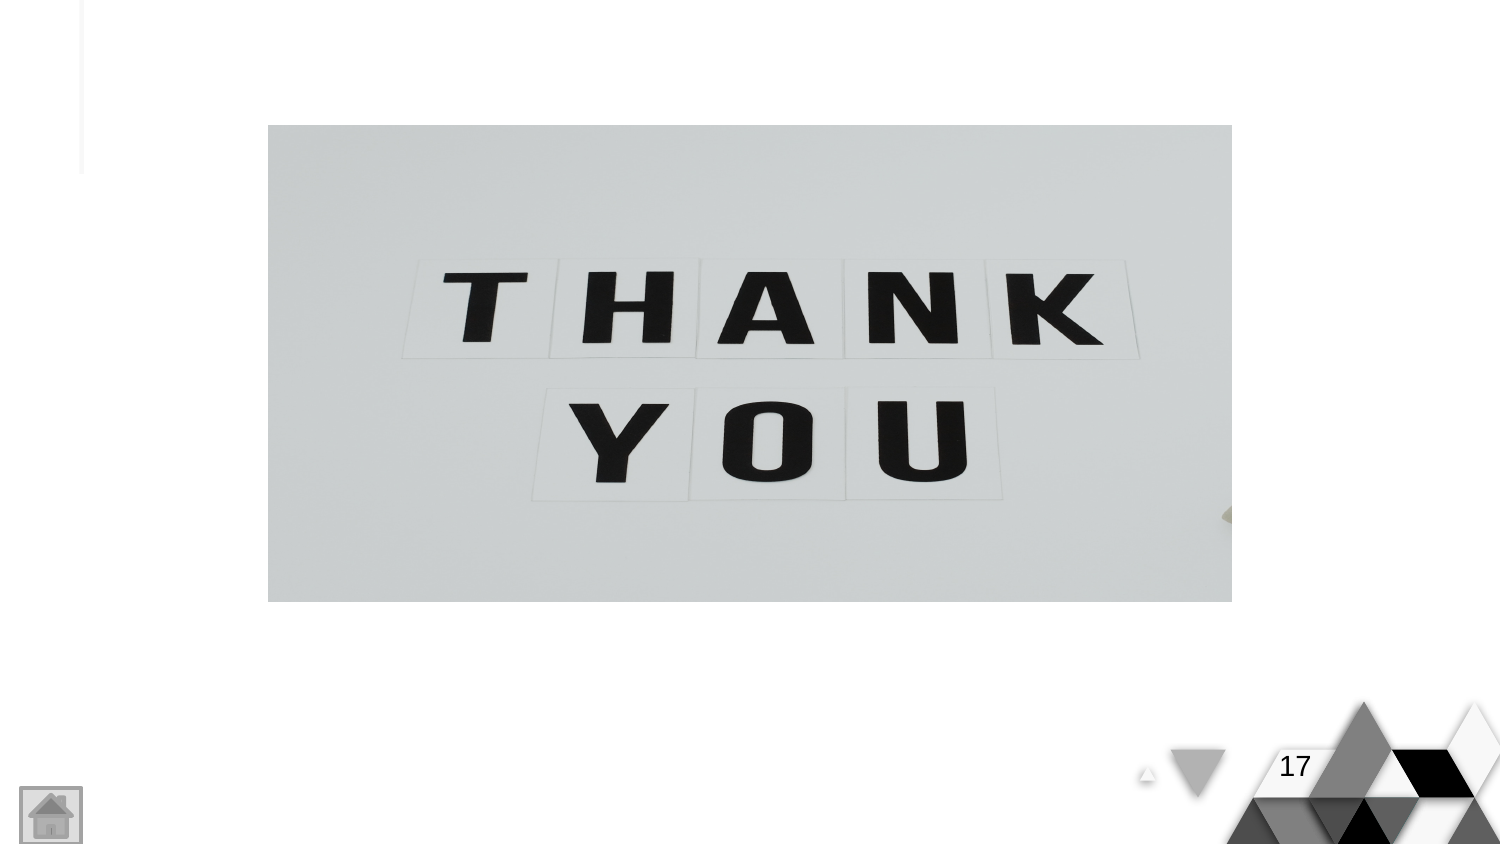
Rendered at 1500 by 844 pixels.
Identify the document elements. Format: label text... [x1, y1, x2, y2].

text_box [19, 786, 83, 844]
picture [267, 125, 1233, 603]
text_box 17 [1264, 739, 1345, 790]
